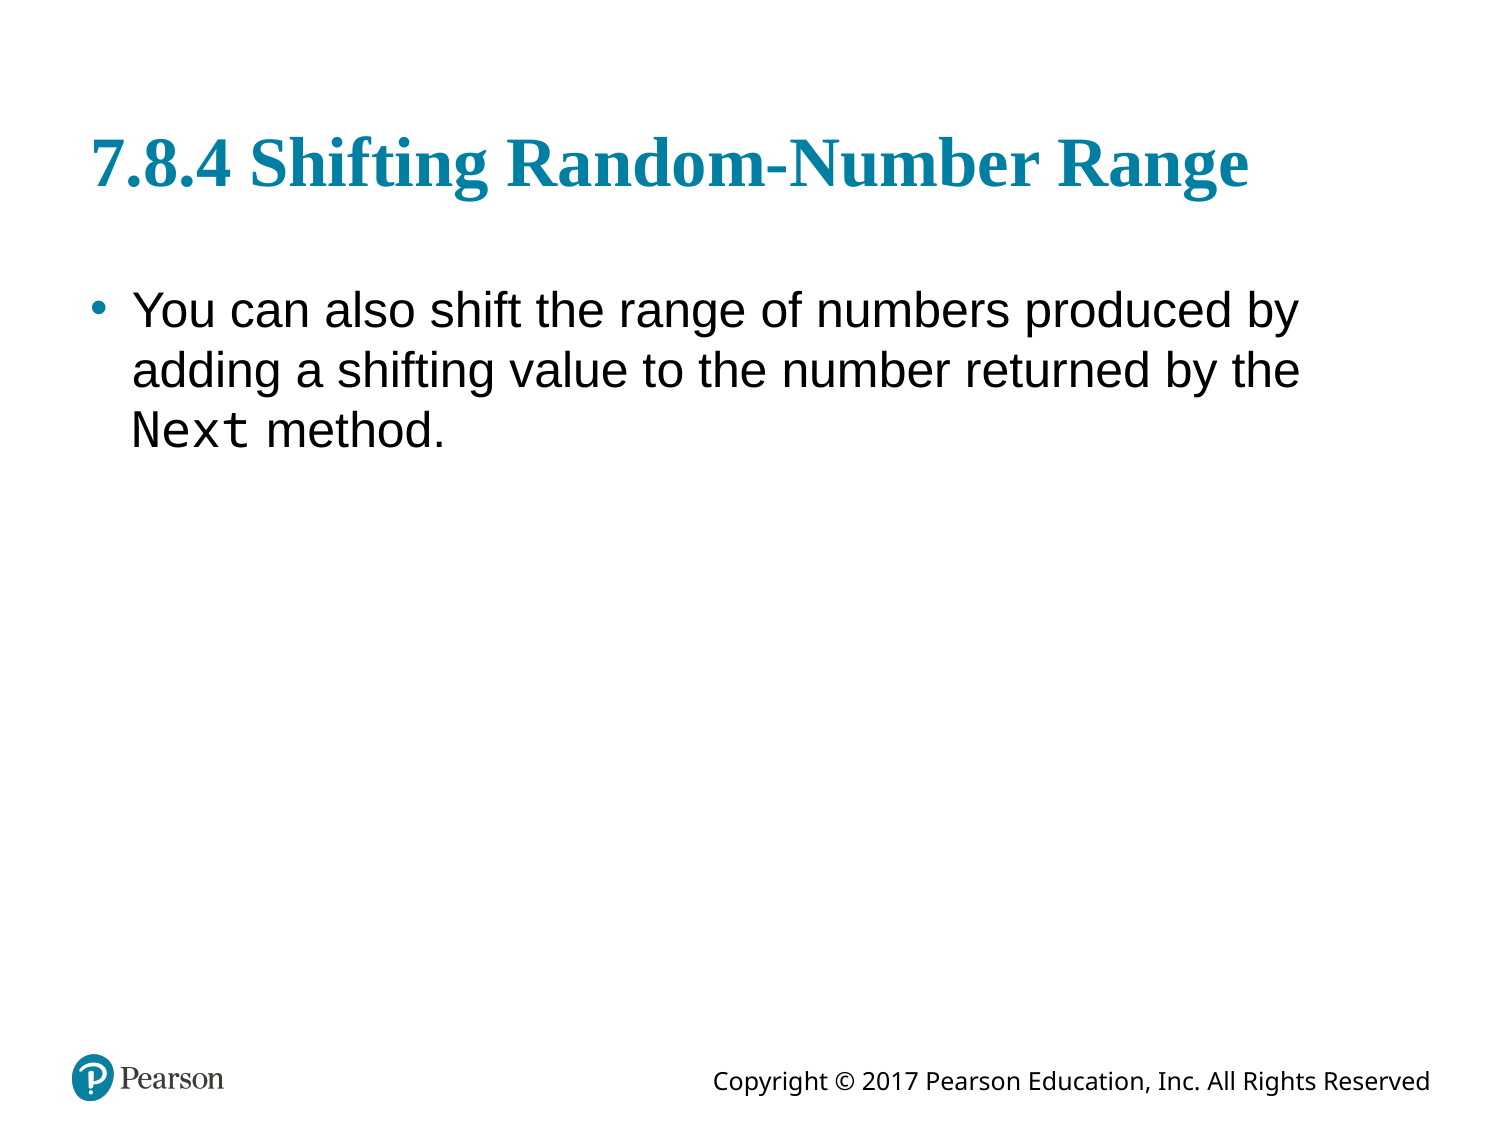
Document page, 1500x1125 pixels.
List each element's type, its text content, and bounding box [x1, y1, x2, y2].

picture [72, 1087, 83, 1101]
picture [72, 1054, 88, 1070]
list You can also shift the range of numbers produced by adding a shifting value to the number returned by the Next method. [75, 262, 1425, 1005]
picture [98, 1054, 224, 1101]
title 7.8.4 Shifting Random-Number Range [75, 35, 1425, 216]
picture [80, 1063, 106, 1088]
